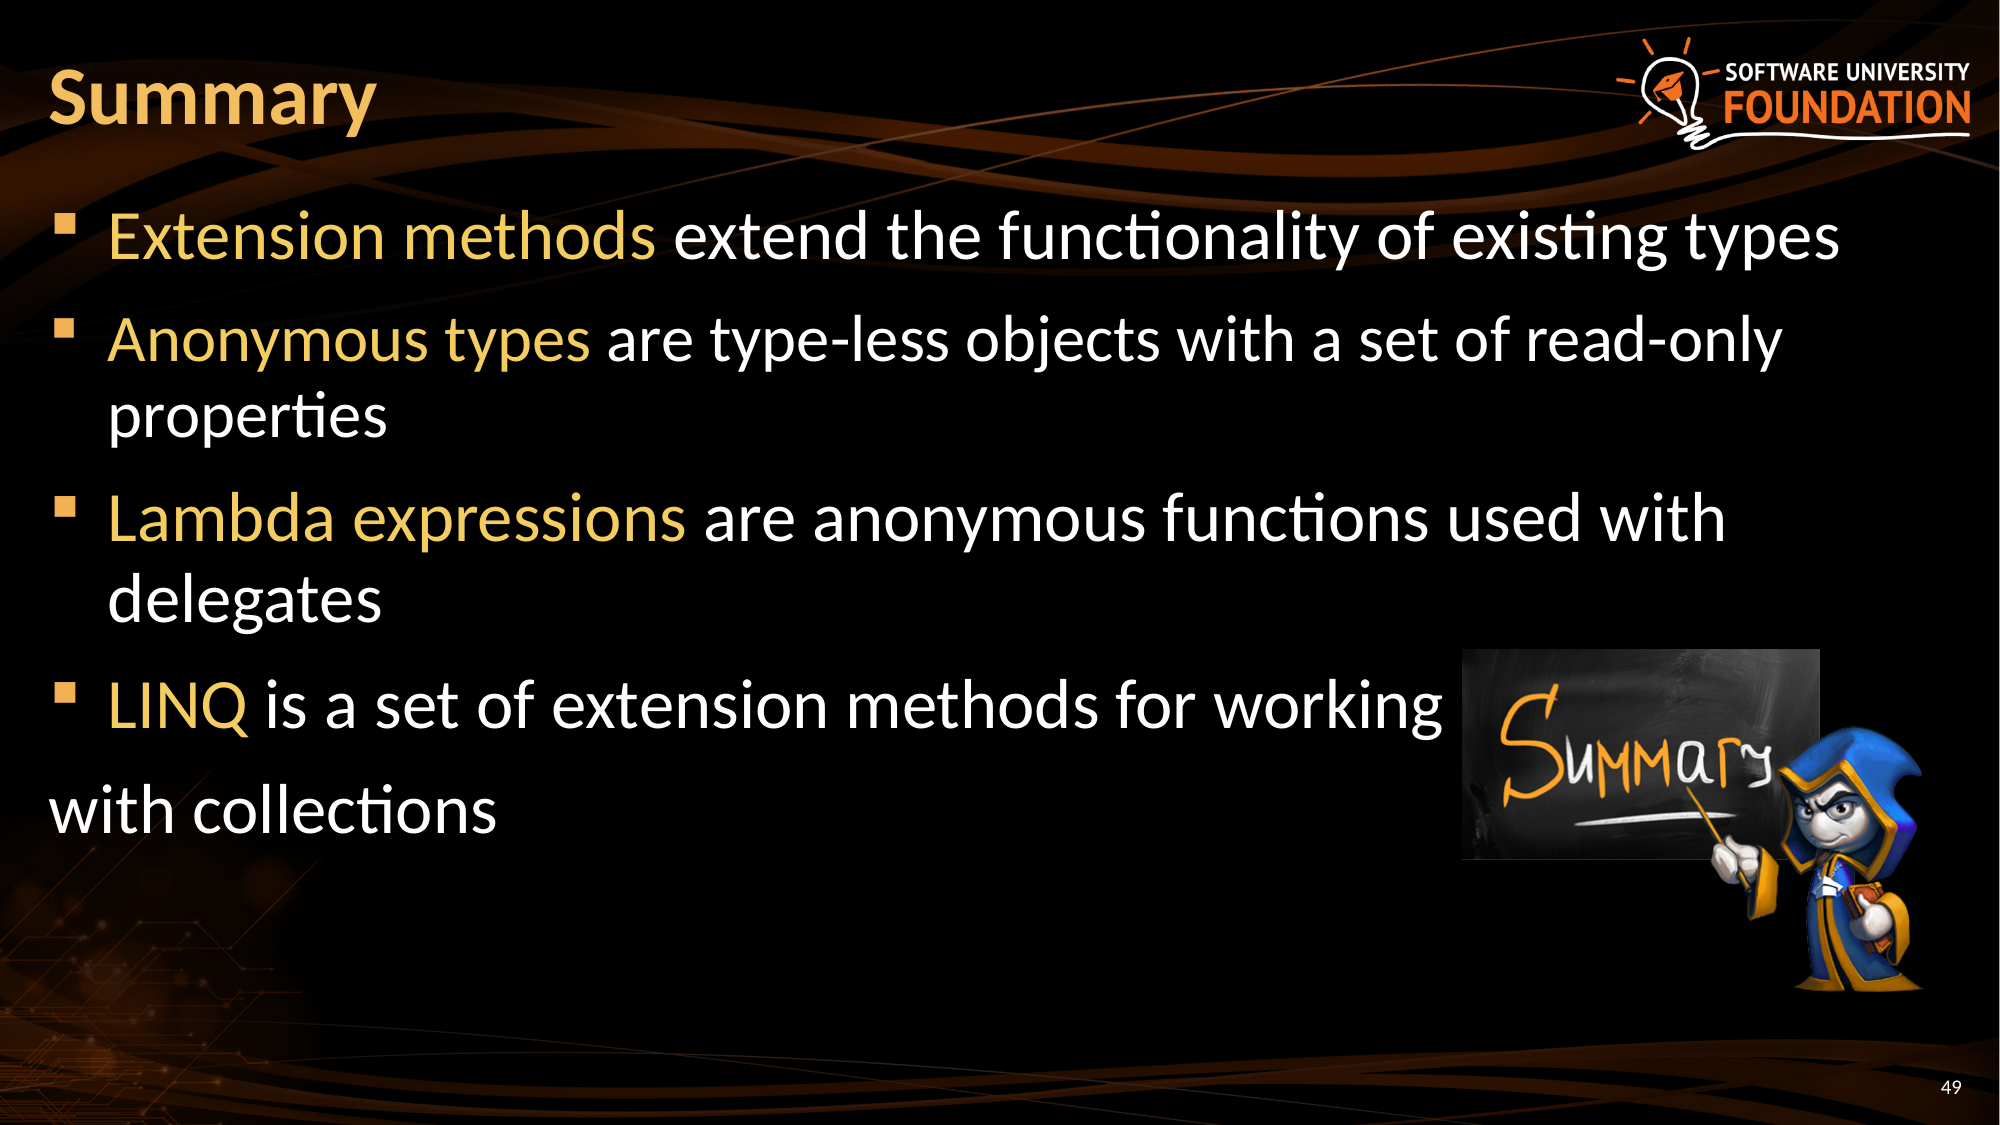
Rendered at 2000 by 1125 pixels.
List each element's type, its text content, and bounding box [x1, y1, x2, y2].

title Summary [30, 6, 1602, 189]
list Extension methods extend the functionality of existing types Anonymous types are type-less objects with a set of read-only properties Lambda expressions are anonymous functions used with delegates LINQ is a set of extension methods for working with collections [31, 188, 1968, 1103]
picture [0, 0, 2000, 1125]
